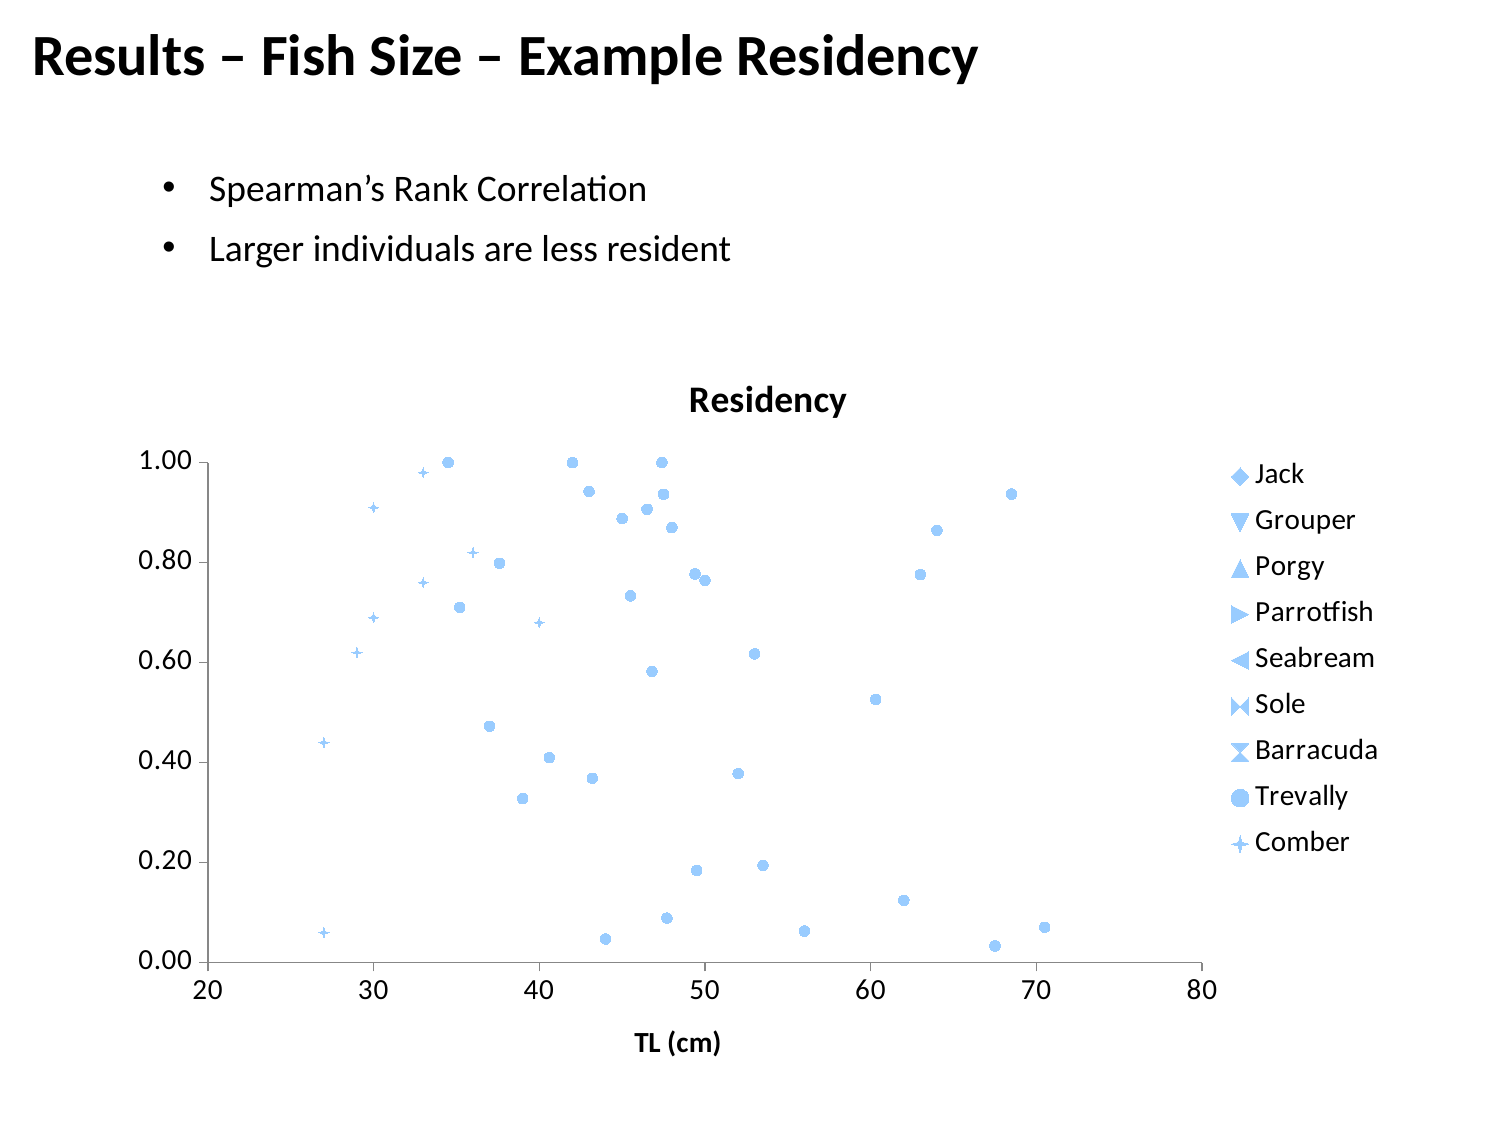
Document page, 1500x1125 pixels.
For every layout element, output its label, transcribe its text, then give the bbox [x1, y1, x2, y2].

text_box Spearman’s Rank Correlation Larger individuals are less resident [147, 141, 916, 276]
text_box Results – Fish Size – Example Residency [17, 9, 1140, 95]
chart [111, 349, 1424, 1095]
